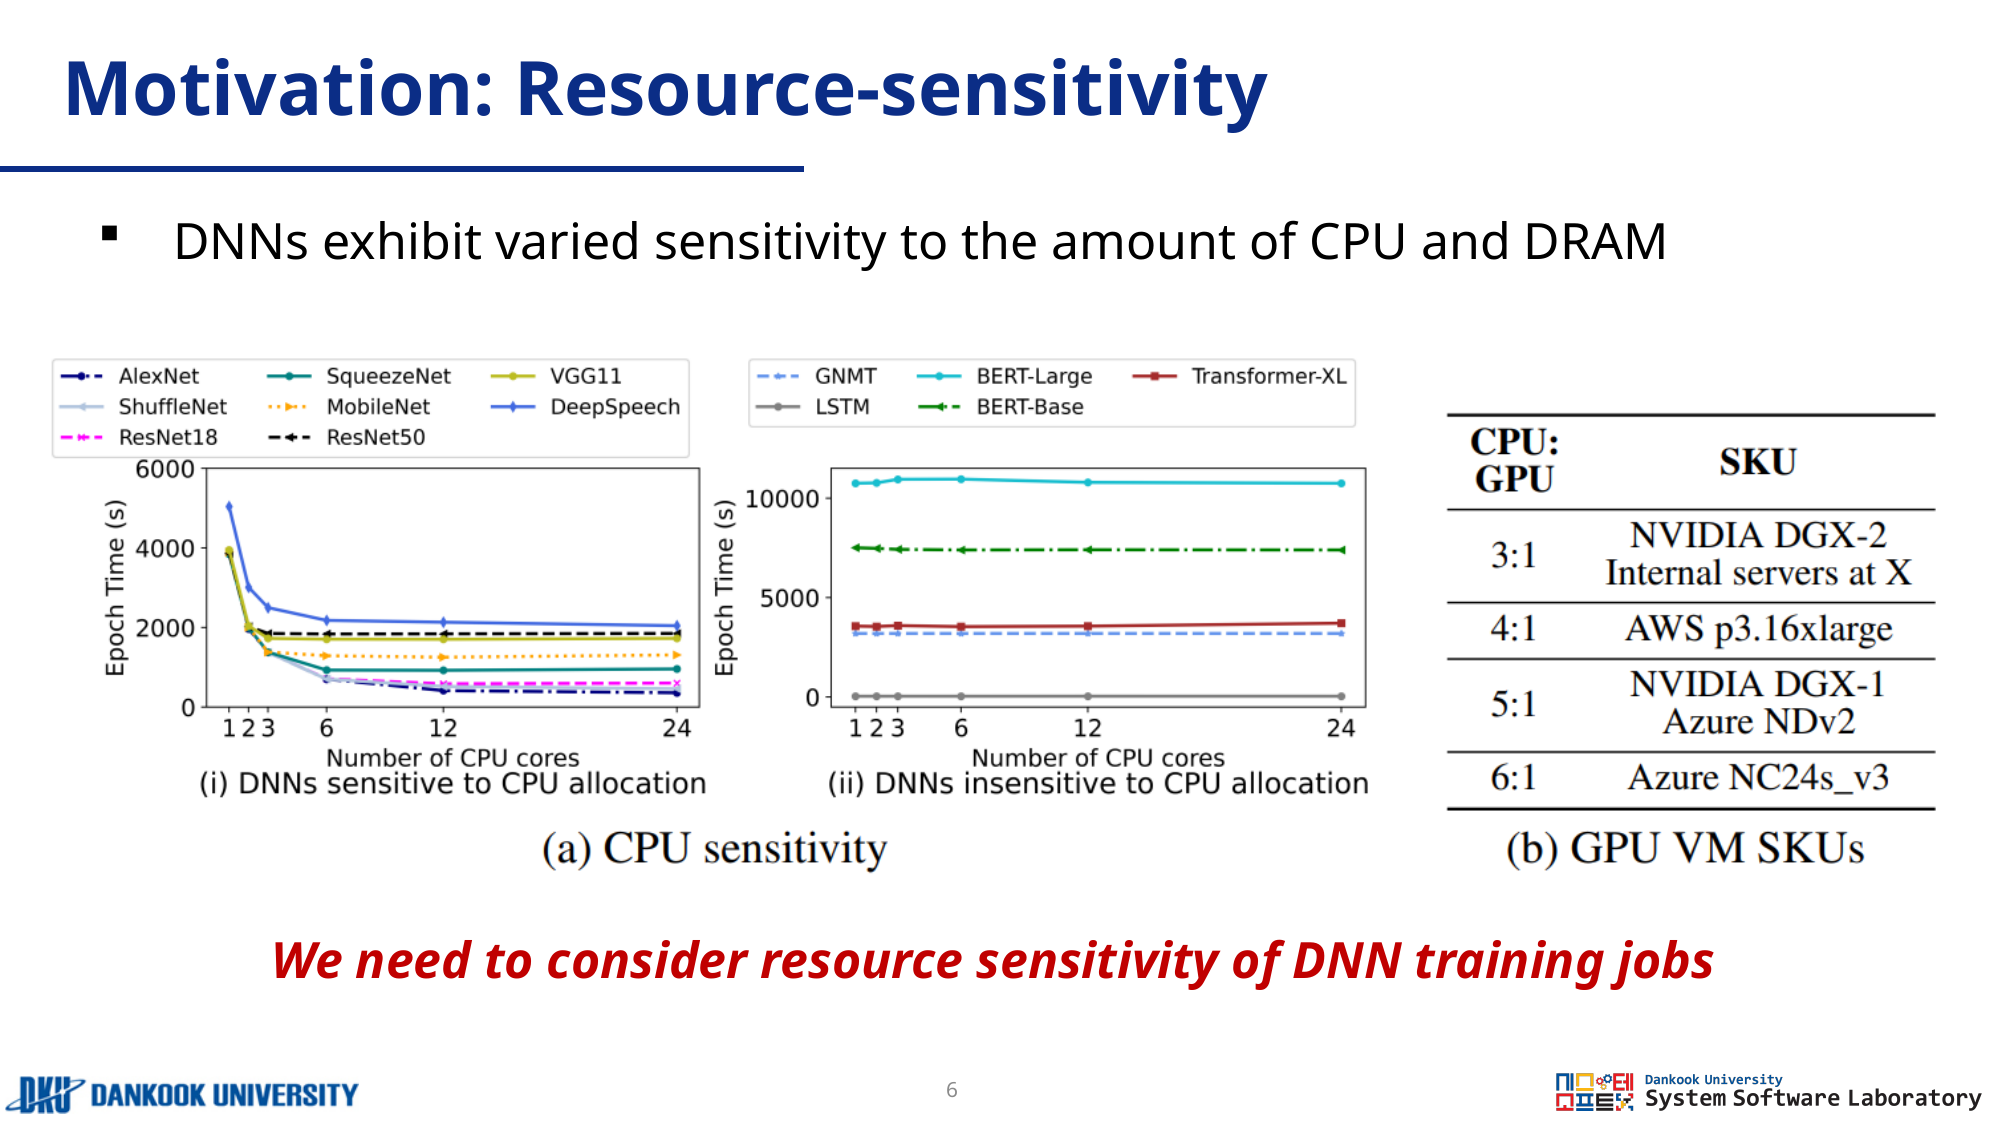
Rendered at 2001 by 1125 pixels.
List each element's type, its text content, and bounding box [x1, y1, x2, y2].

picture [5, 1076, 359, 1114]
list DNNs exhibit varied sensitivity to the amount of CPU and DRAM [83, 201, 1953, 340]
picture [24, 340, 1981, 891]
text_box We need to consider resource sensitivity of DNN training jobs [105, 920, 1882, 996]
picture [1548, 1064, 2001, 1125]
title Motivation: Resource-sensitivity [47, 36, 1580, 148]
list DNNs exhibit varied sensitivity to the amount of CPU and DRAM [83, 891, 1953, 1037]
slide_number 6 [726, 1067, 1177, 1116]
